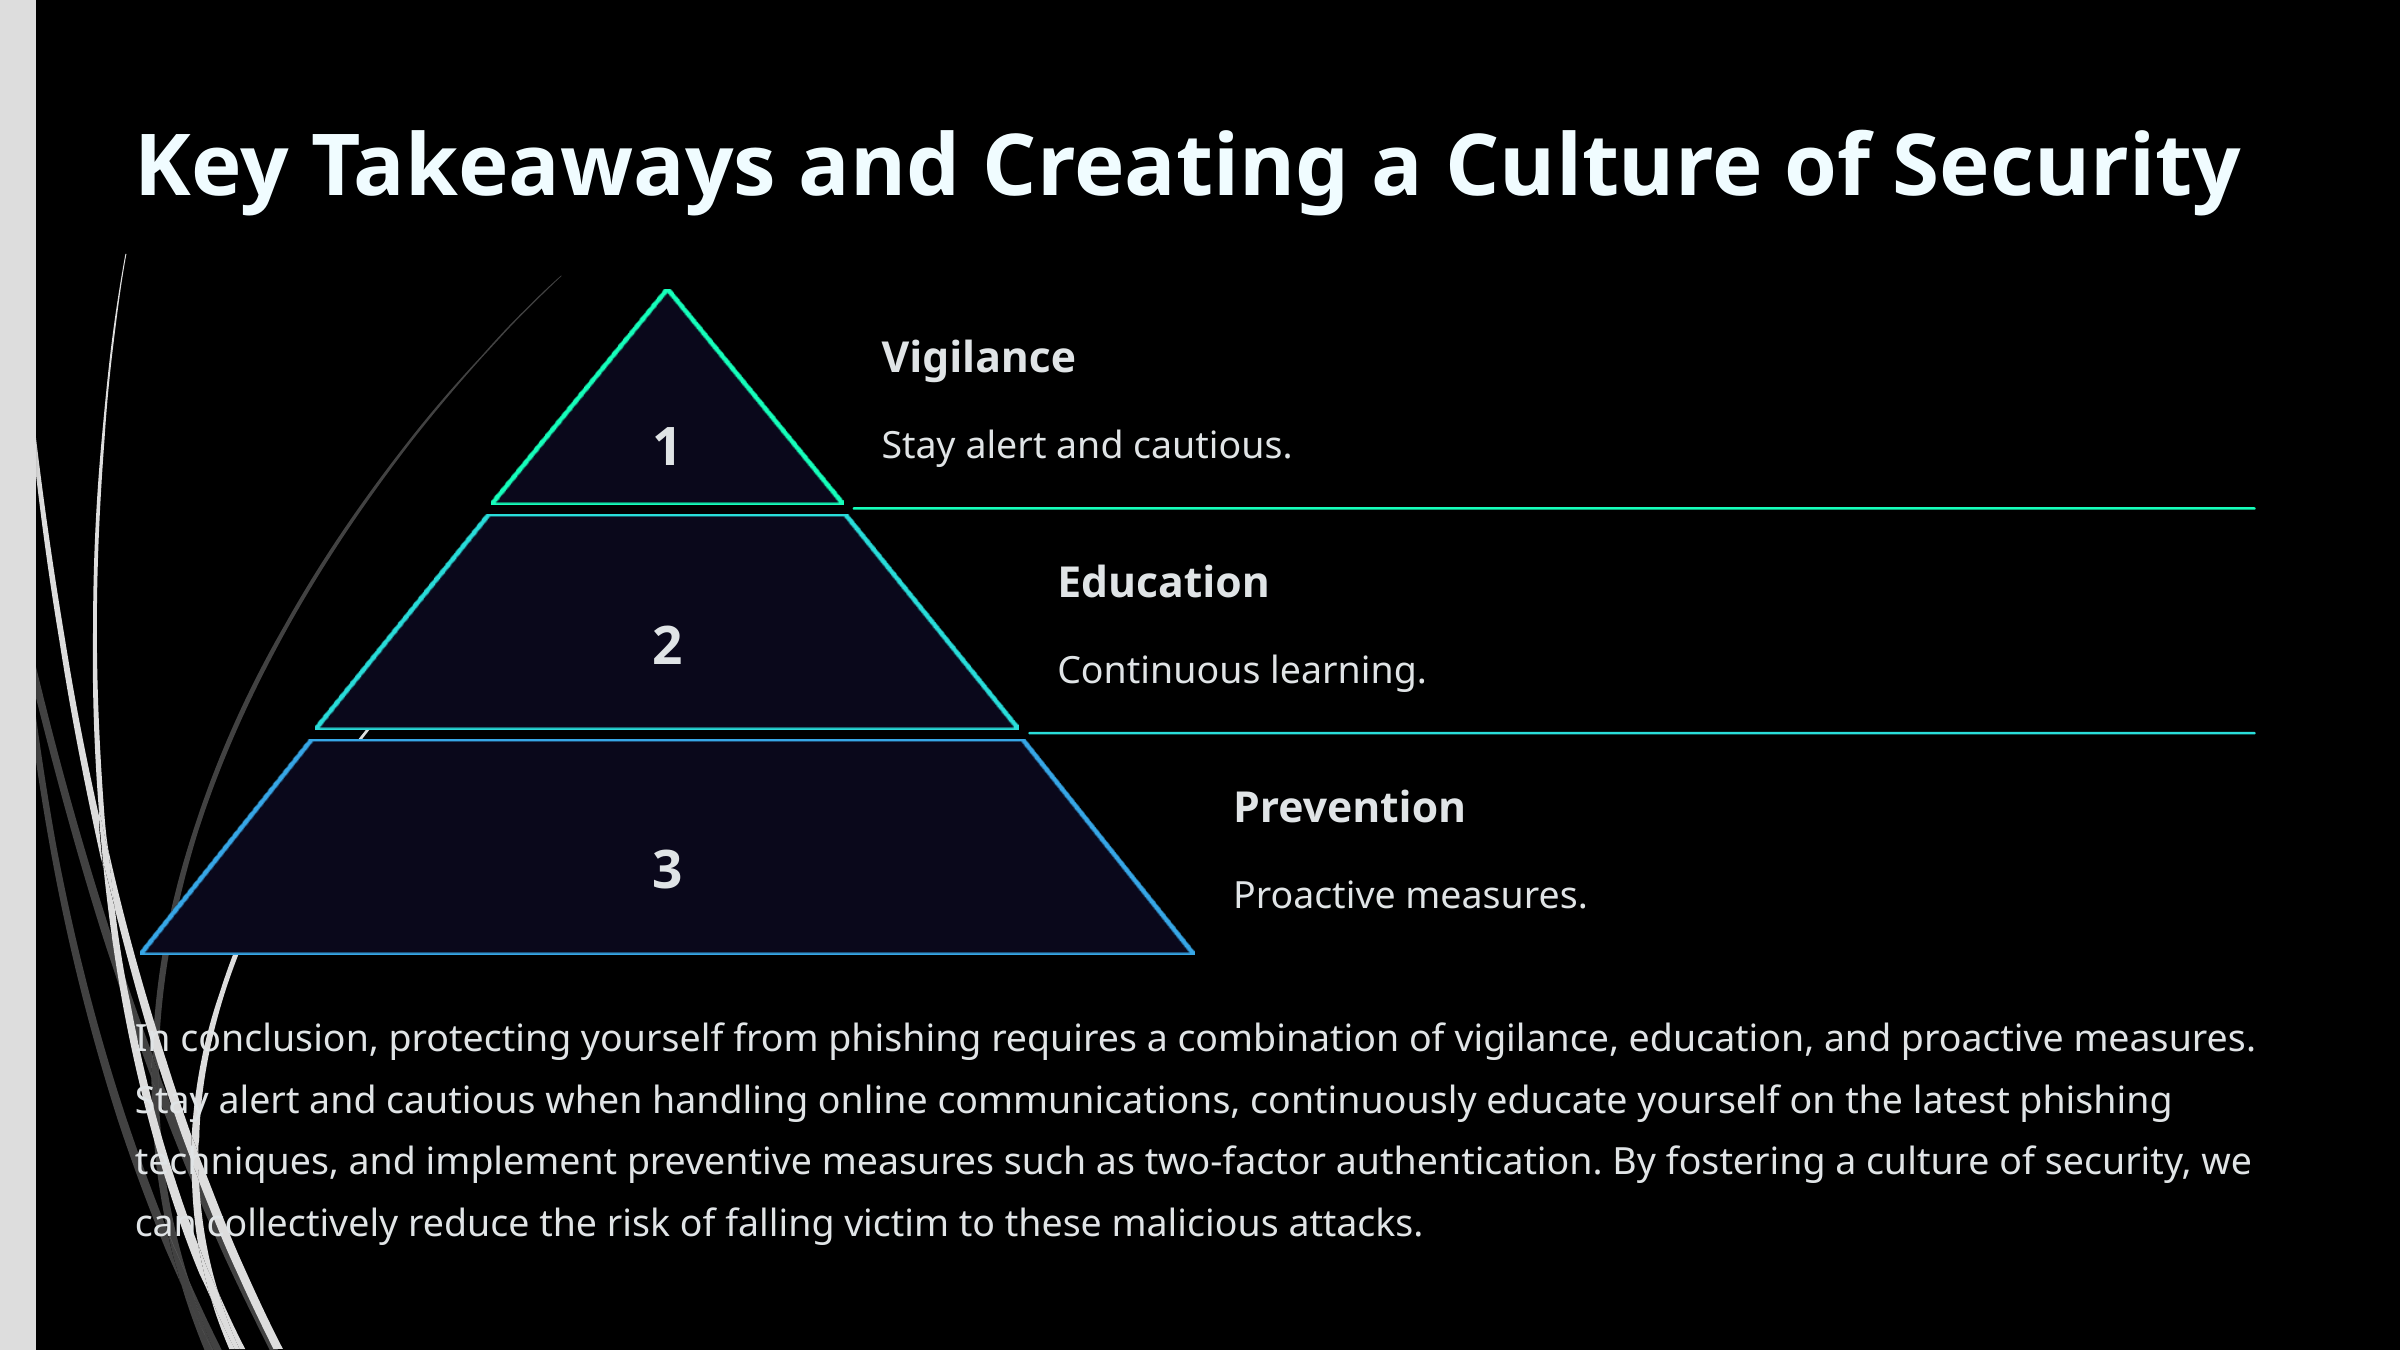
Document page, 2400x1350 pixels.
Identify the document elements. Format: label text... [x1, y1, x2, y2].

picture [139, 739, 1195, 955]
text_box Continuous learning. [1057, 629, 1401, 692]
text_box Key Takeaways and Creating a Culture of Security [134, 105, 2115, 213]
picture [491, 289, 844, 506]
text_box Education [1057, 553, 1401, 607]
text_box Stay alert and cautious. [881, 404, 1273, 467]
text_box Vigilance [881, 328, 1273, 382]
picture [315, 514, 1020, 730]
text_box In conclusion, protecting yourself from phishing requires a combination of vigilance, education, and proactive measures. Stay alert and cautious when handling online communications, continuously educate yourself on the latest phishing techniques, and implement preventive measures such as two-factor authentication. By fostering a culture of security, we can collectively reduce the risk of falling victim to these malicious attacks. [134, 997, 2266, 1244]
text_box Prevention [1233, 777, 1574, 832]
text_box Proactive measures. [1233, 854, 1574, 916]
text_box [1028, 731, 2256, 735]
